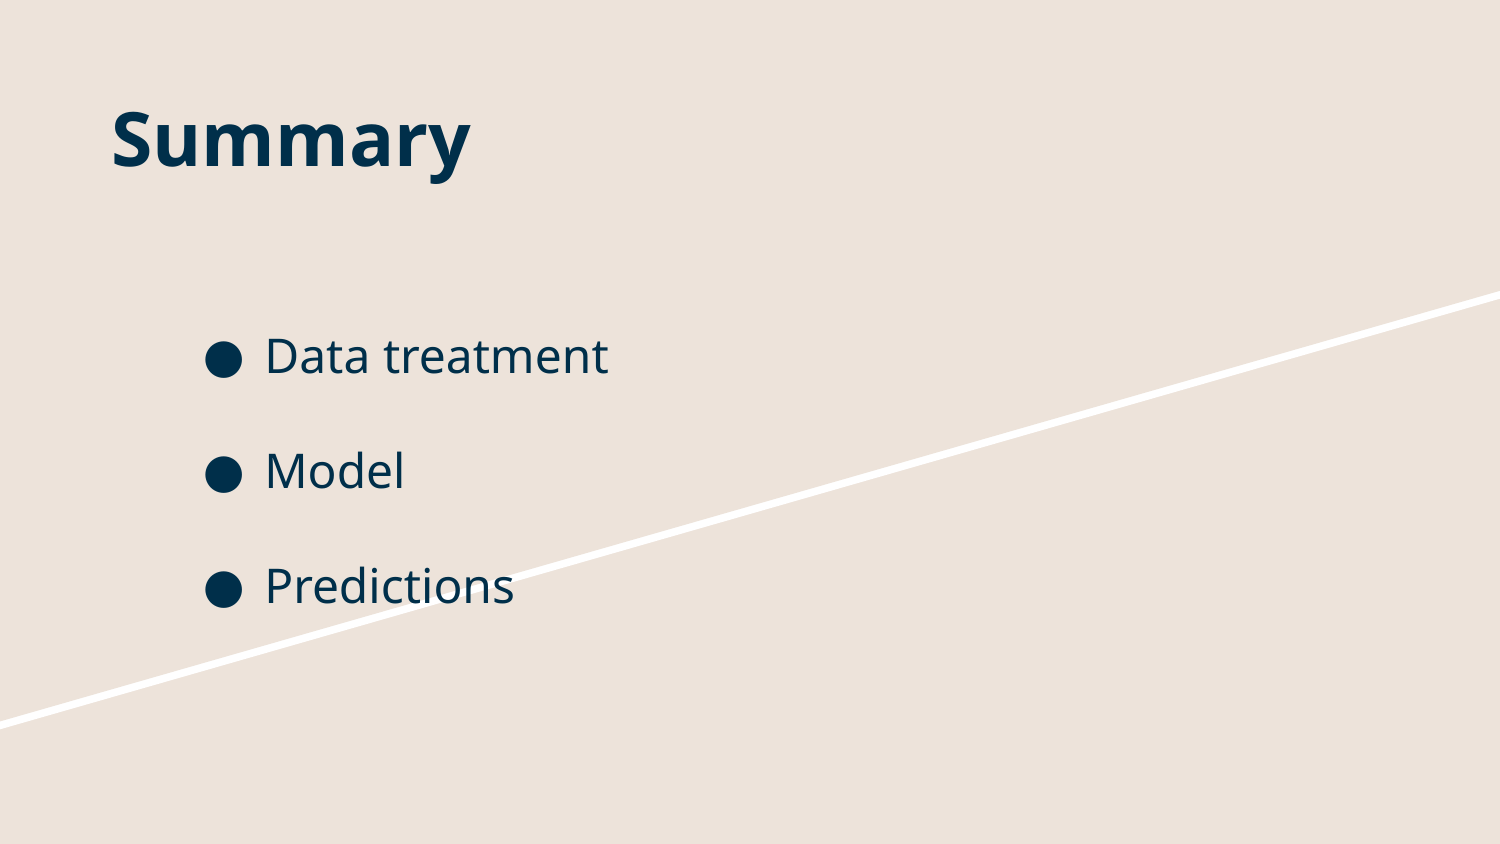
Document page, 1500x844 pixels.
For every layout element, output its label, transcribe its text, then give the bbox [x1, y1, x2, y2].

title Summary [96, 76, 1404, 287]
text_box Data treatment Model Predictions [174, 252, 1245, 721]
